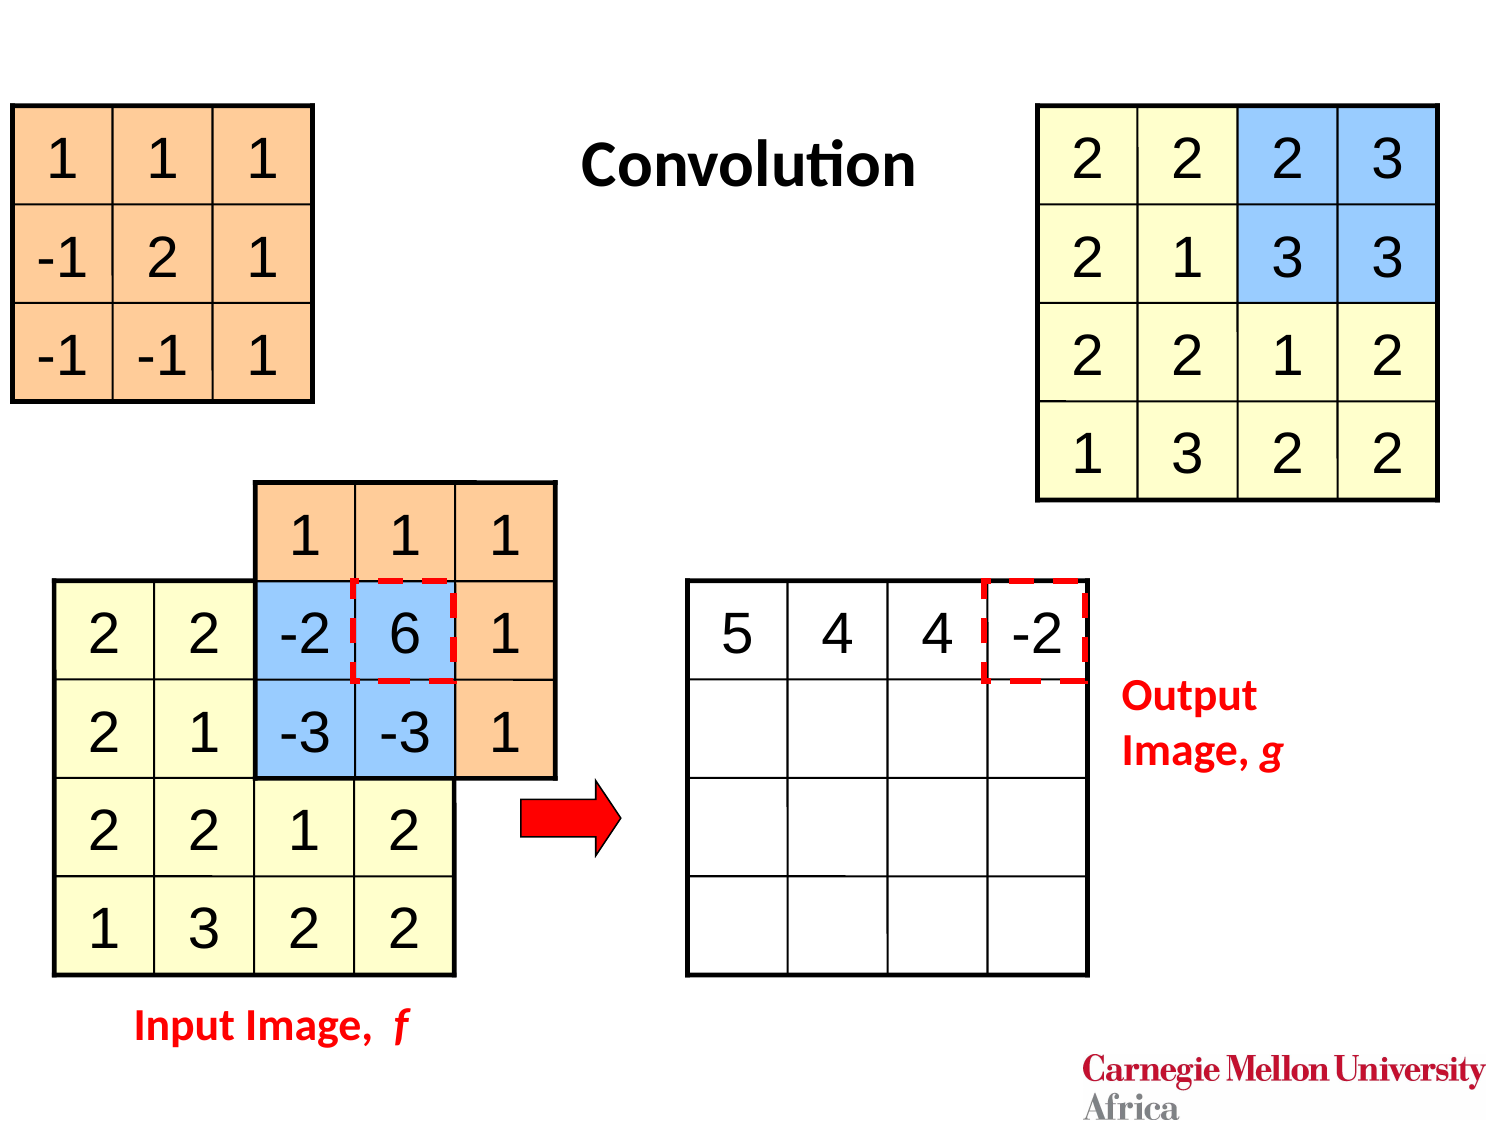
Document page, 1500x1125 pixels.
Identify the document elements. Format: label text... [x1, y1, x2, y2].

text_box -1 [13, 208, 112, 302]
text_box 2 [1038, 106, 1137, 112]
text_box 2 [1038, 303, 1137, 401]
text_box Input Image, f [118, 987, 424, 1058]
text_box 1 [113, 106, 212, 112]
text_box 1 [1238, 303, 1337, 401]
text_box 1 [13, 106, 112, 112]
text_box 2 [1138, 303, 1237, 401]
text_box 3 [1138, 402, 1237, 499]
text_box 2 [1238, 106, 1337, 112]
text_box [53, 580, 455, 976]
text_box 1 [356, 483, 455, 580]
picture [1083, 1054, 1486, 1120]
text_box 1 [460, 680, 555, 778]
text_box 1 [456, 483, 555, 581]
text_box -1 [13, 303, 112, 401]
text_box 2 [1238, 402, 1337, 500]
text_box 2 [1338, 303, 1437, 401]
text_box 1 [1038, 402, 1137, 499]
text_box 3 [1338, 208, 1437, 302]
text_box 2 [1338, 402, 1437, 500]
text_box 3 [1238, 208, 1337, 302]
text_box 2 [113, 208, 212, 302]
text_box Output Image, g [1106, 657, 1345, 783]
text_box 2 [1138, 106, 1237, 112]
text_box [687, 580, 1088, 976]
text_box [520, 780, 621, 856]
text_box 3 [1338, 106, 1437, 112]
text_box Convolution [0, 112, 1500, 208]
text_box 1 [213, 303, 312, 401]
text_box 1 [213, 208, 312, 302]
text_box 1 [457, 582, 555, 679]
text_box 1 [213, 106, 312, 112]
text_box -1 [113, 303, 212, 401]
text_box 1 [1138, 208, 1237, 302]
text_box 1 [256, 483, 355, 579]
text_box 2 [1038, 208, 1137, 302]
